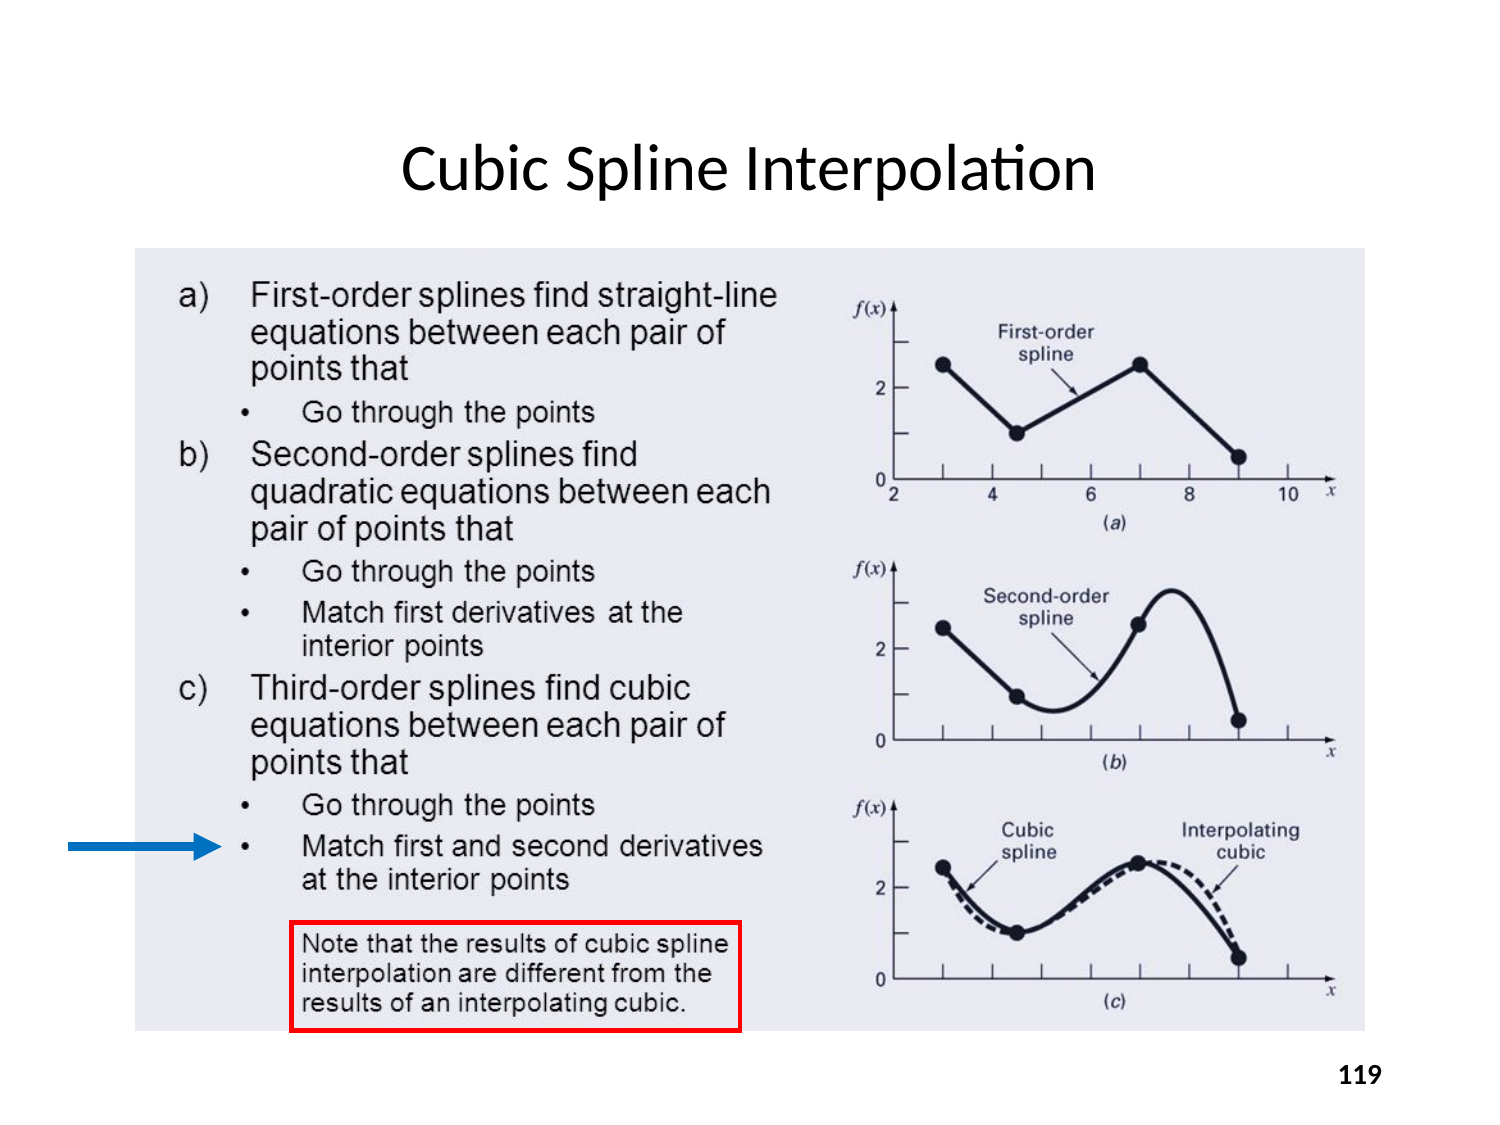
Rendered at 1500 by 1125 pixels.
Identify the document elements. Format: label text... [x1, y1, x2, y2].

picture [135, 248, 1365, 1031]
slide_number 119 [1059, 1042, 1397, 1103]
title Cubic Spline Interpolation [103, 59, 1397, 278]
